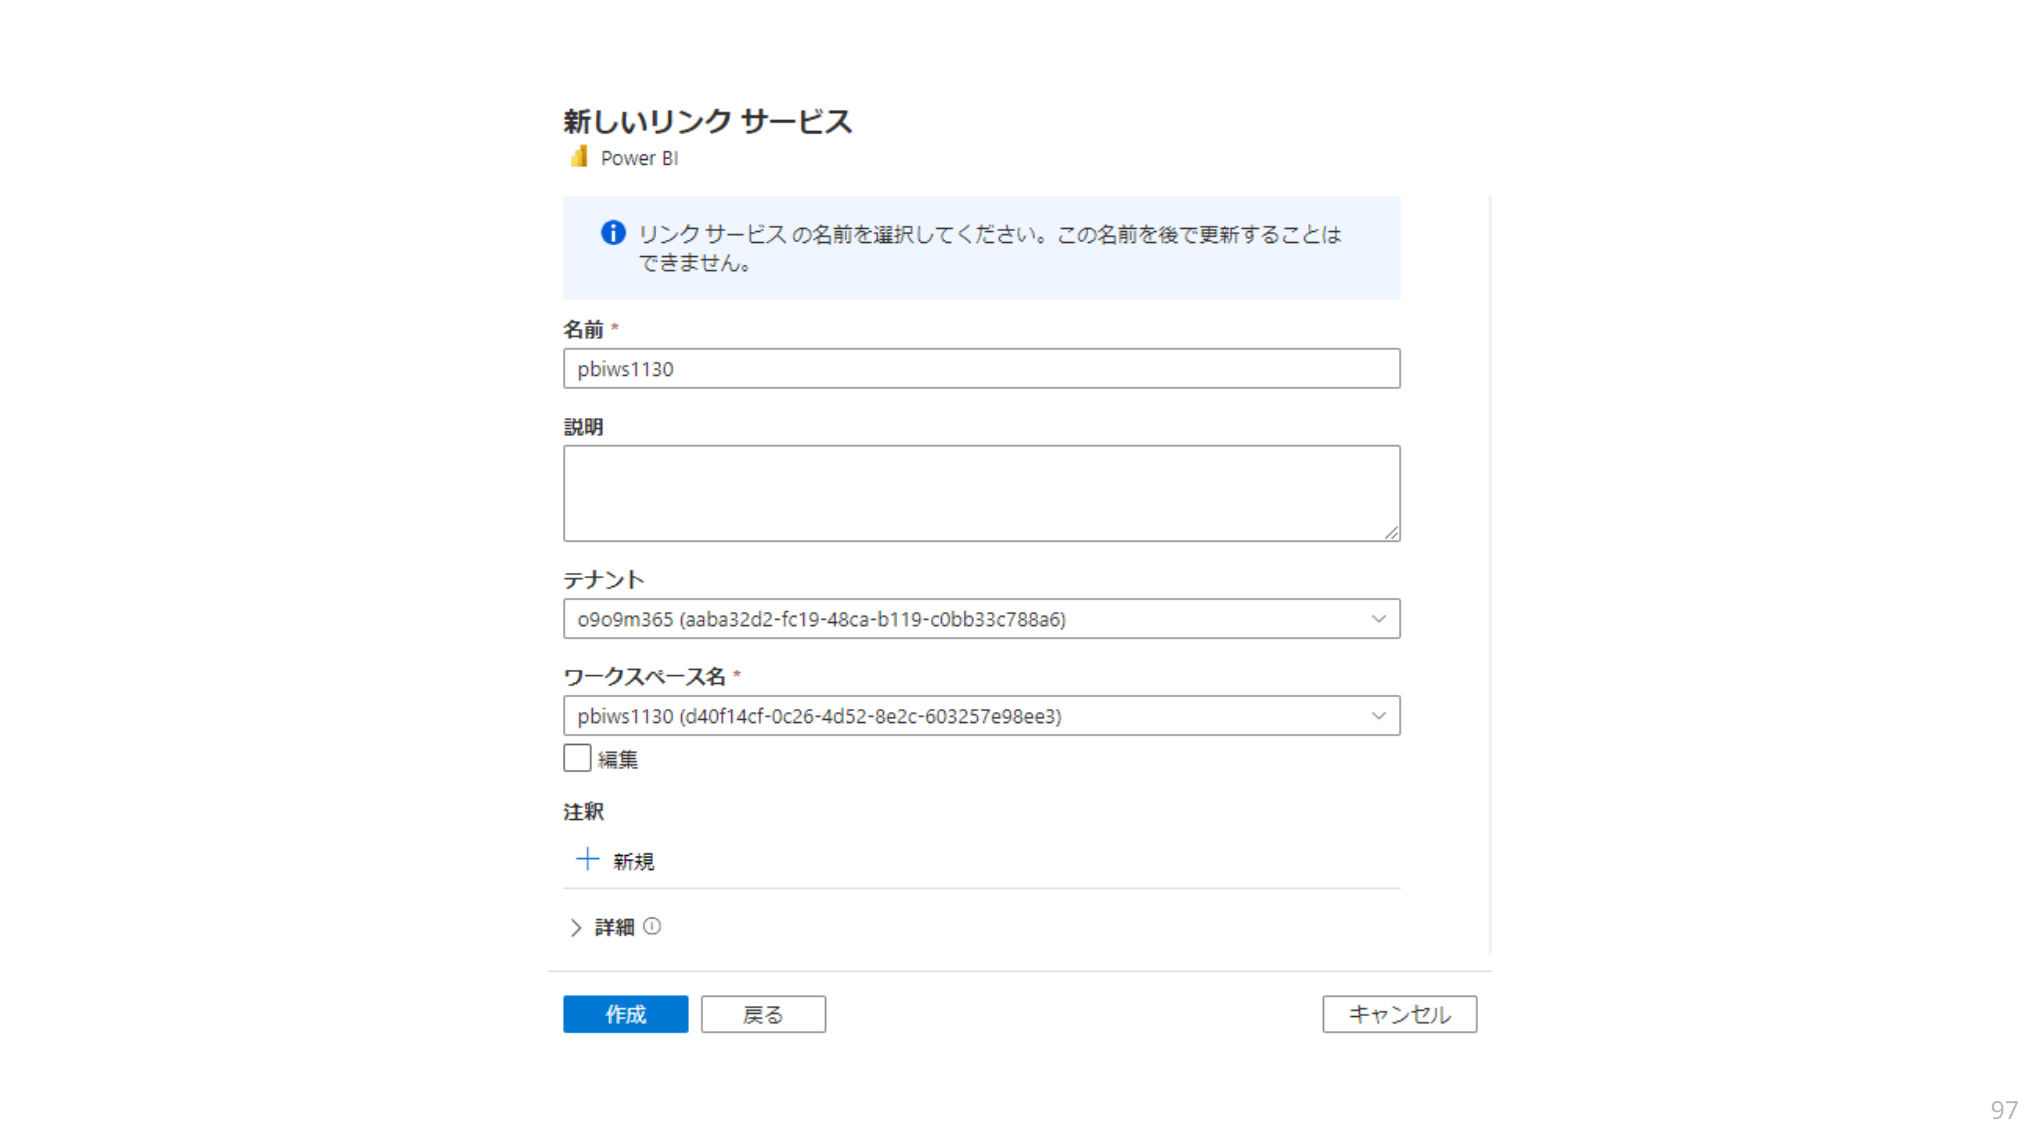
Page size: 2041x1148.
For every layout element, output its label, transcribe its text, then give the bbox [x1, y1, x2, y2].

picture [548, 95, 1492, 1053]
slide_number 97 [1575, 1081, 2035, 1143]
